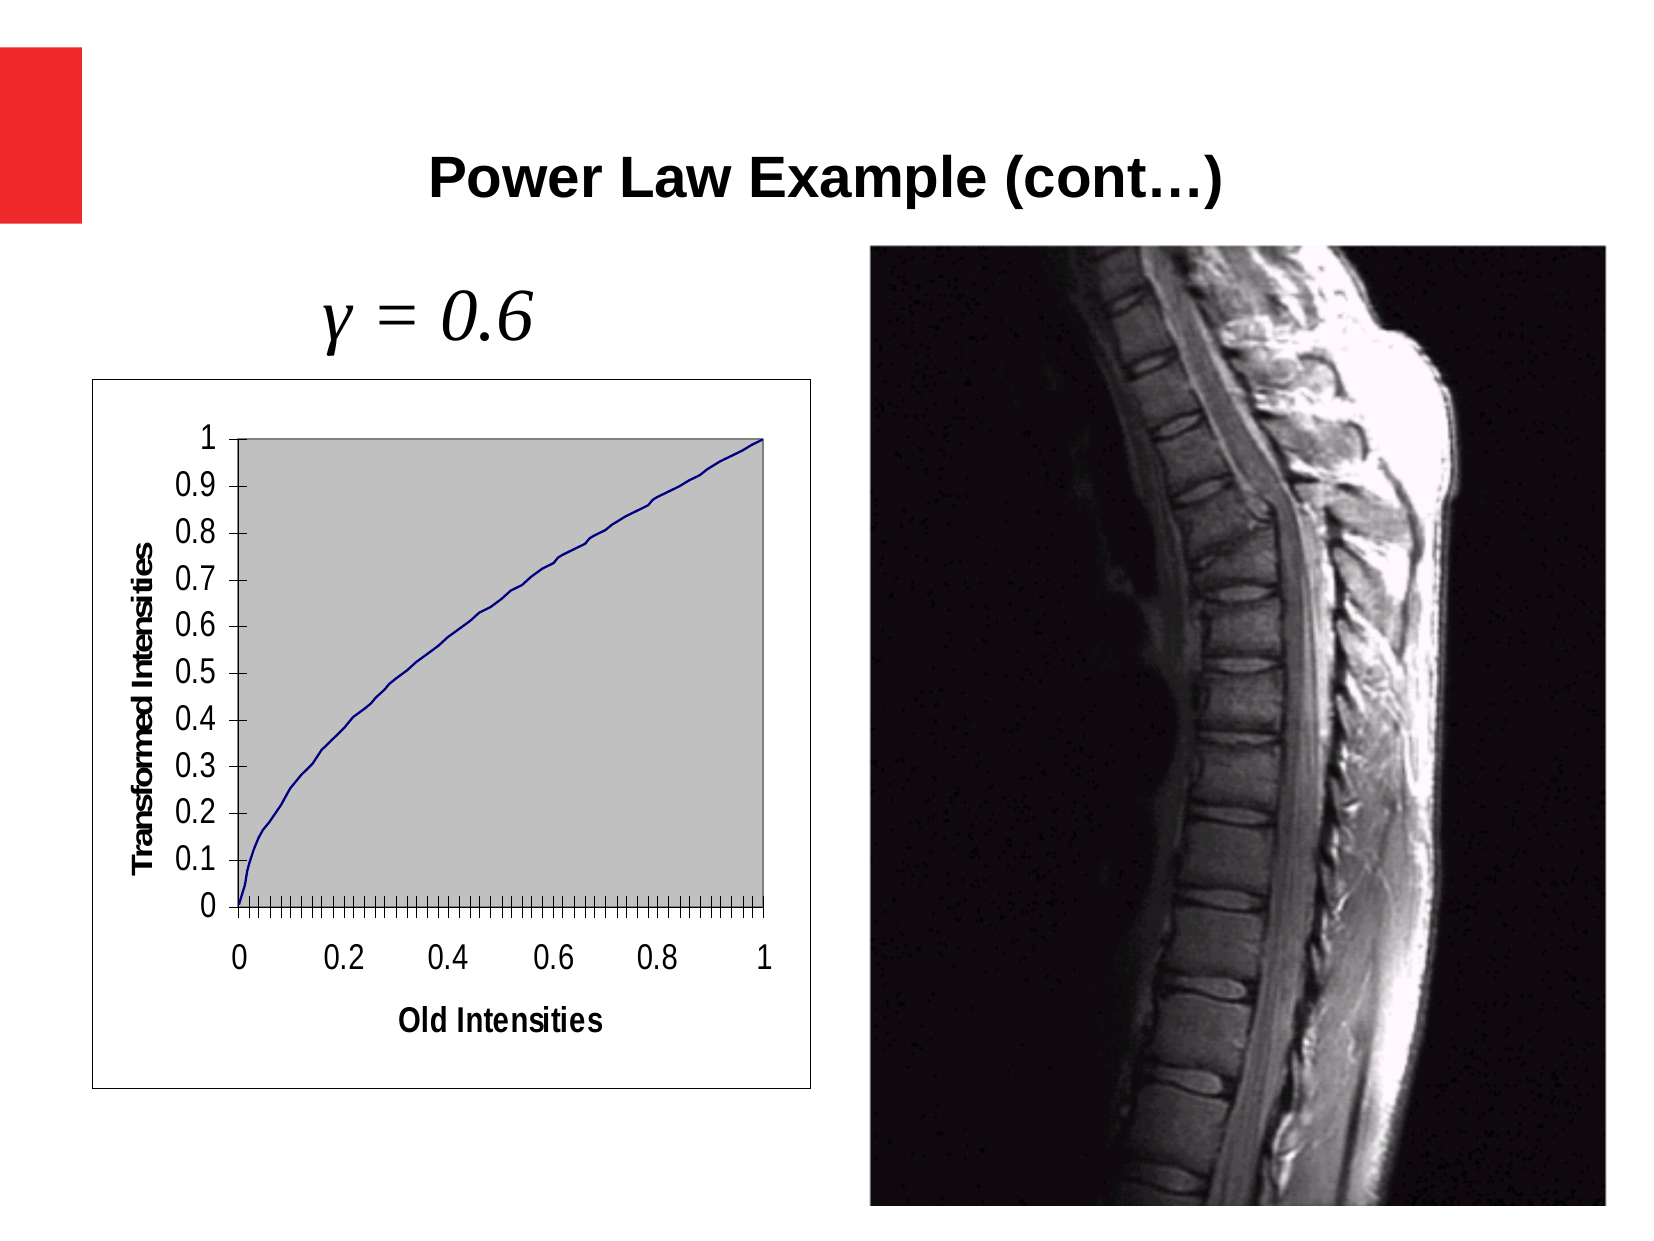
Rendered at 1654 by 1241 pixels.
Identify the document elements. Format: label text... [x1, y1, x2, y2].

text_box γ = 0.6 [308, 258, 549, 363]
text_box Power Law Example (cont…) [82, 61, 1571, 288]
picture [80, 364, 825, 1103]
picture [863, 235, 1611, 1206]
